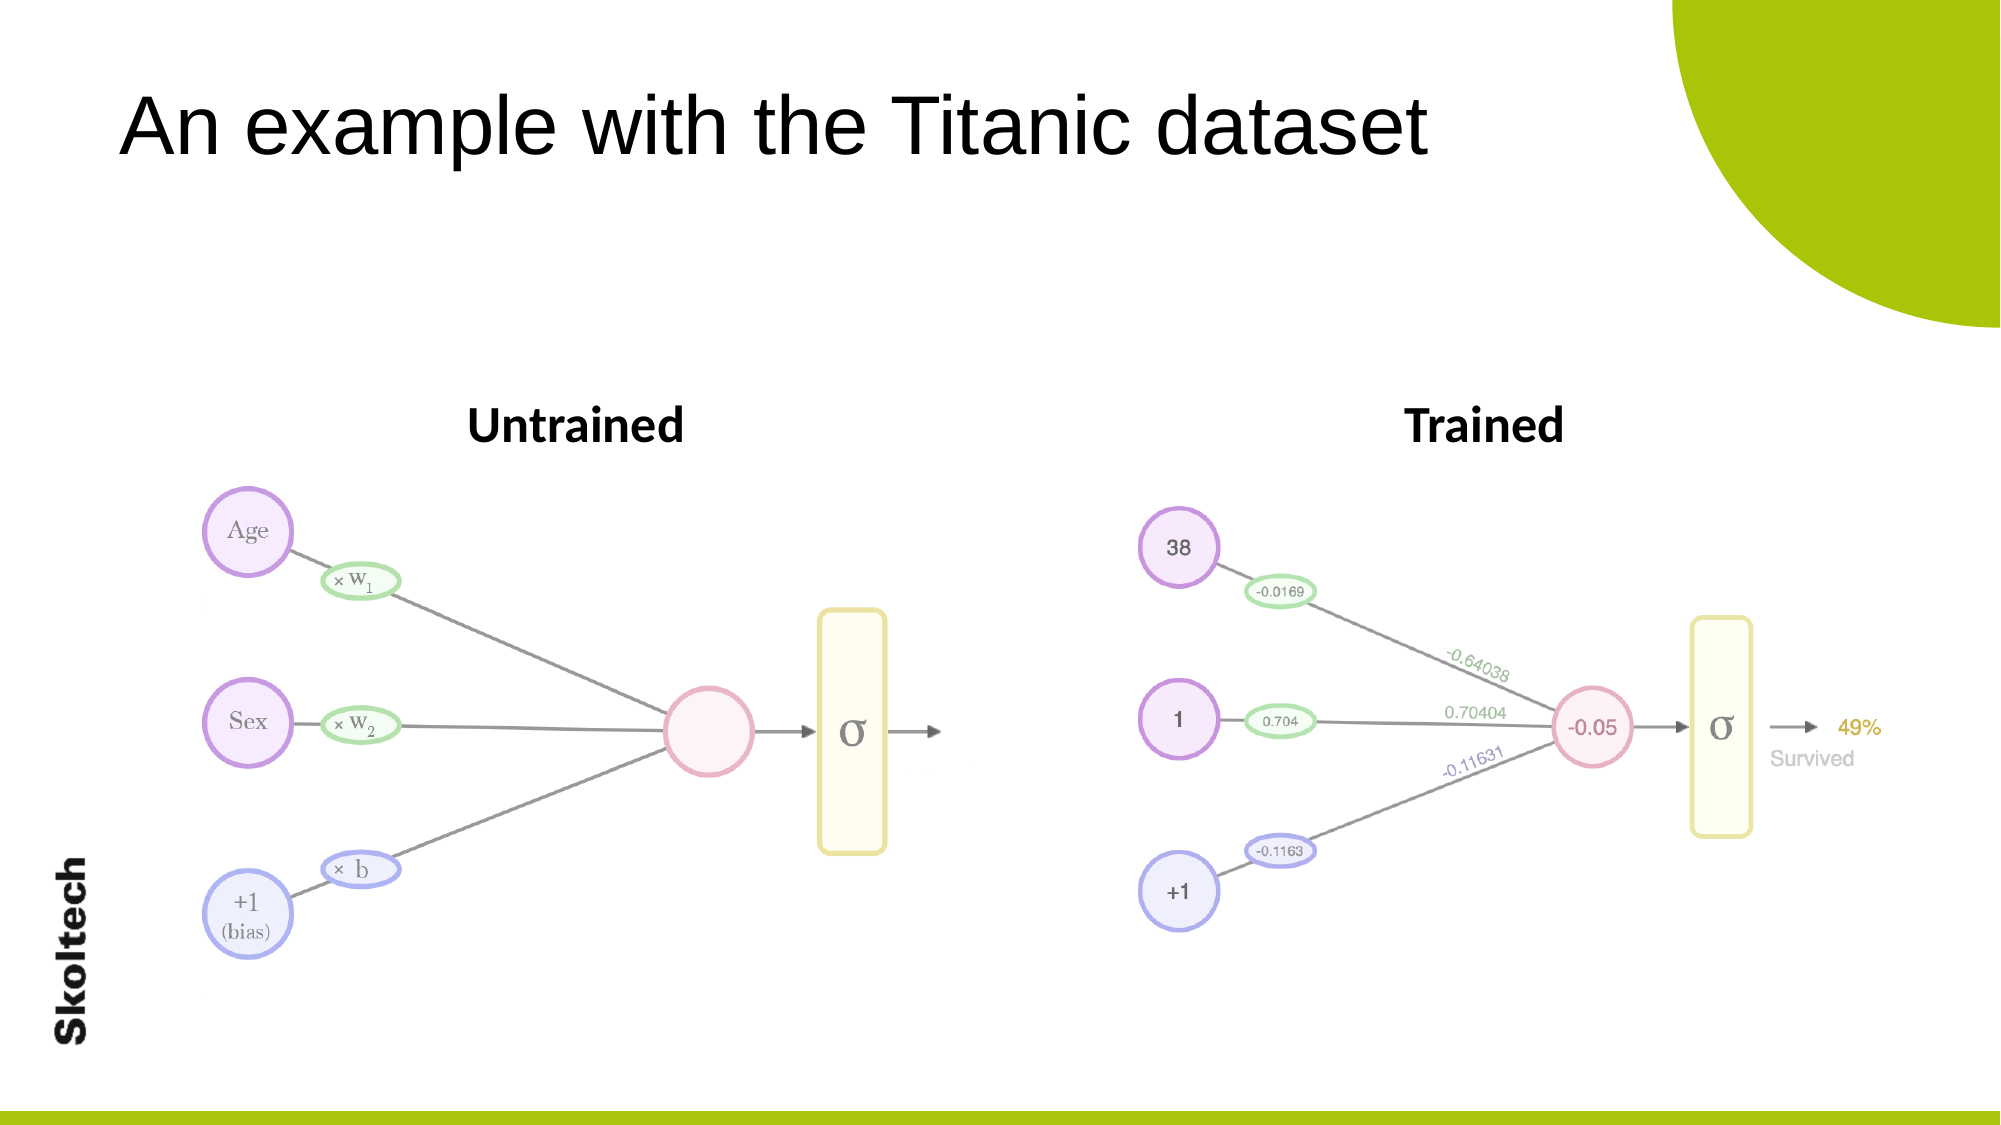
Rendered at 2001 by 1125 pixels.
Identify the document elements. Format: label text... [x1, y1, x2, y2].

picture [54, 853, 86, 1050]
picture [1096, 460, 1929, 961]
text_box An example with the Titanic dataset [105, 63, 1841, 289]
text_box Untrained [453, 382, 701, 459]
text_box Trained [1389, 382, 1581, 459]
picture [180, 460, 973, 999]
